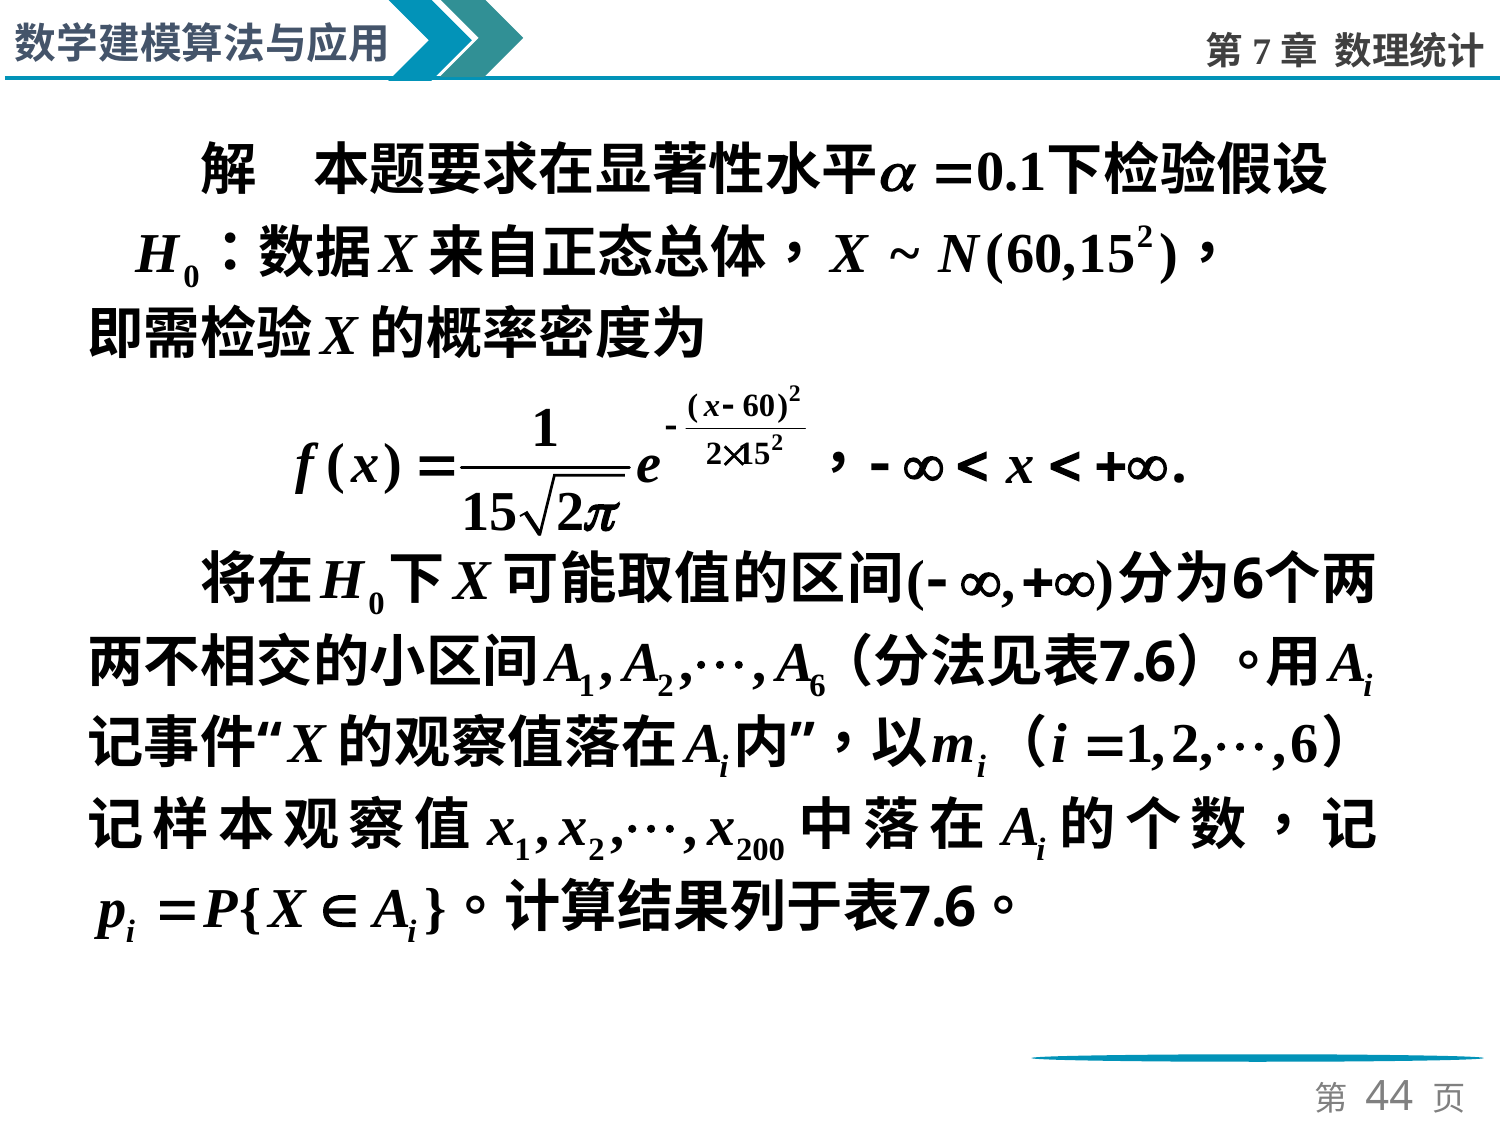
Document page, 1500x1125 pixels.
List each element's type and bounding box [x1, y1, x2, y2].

text_box [87, 132, 1377, 983]
